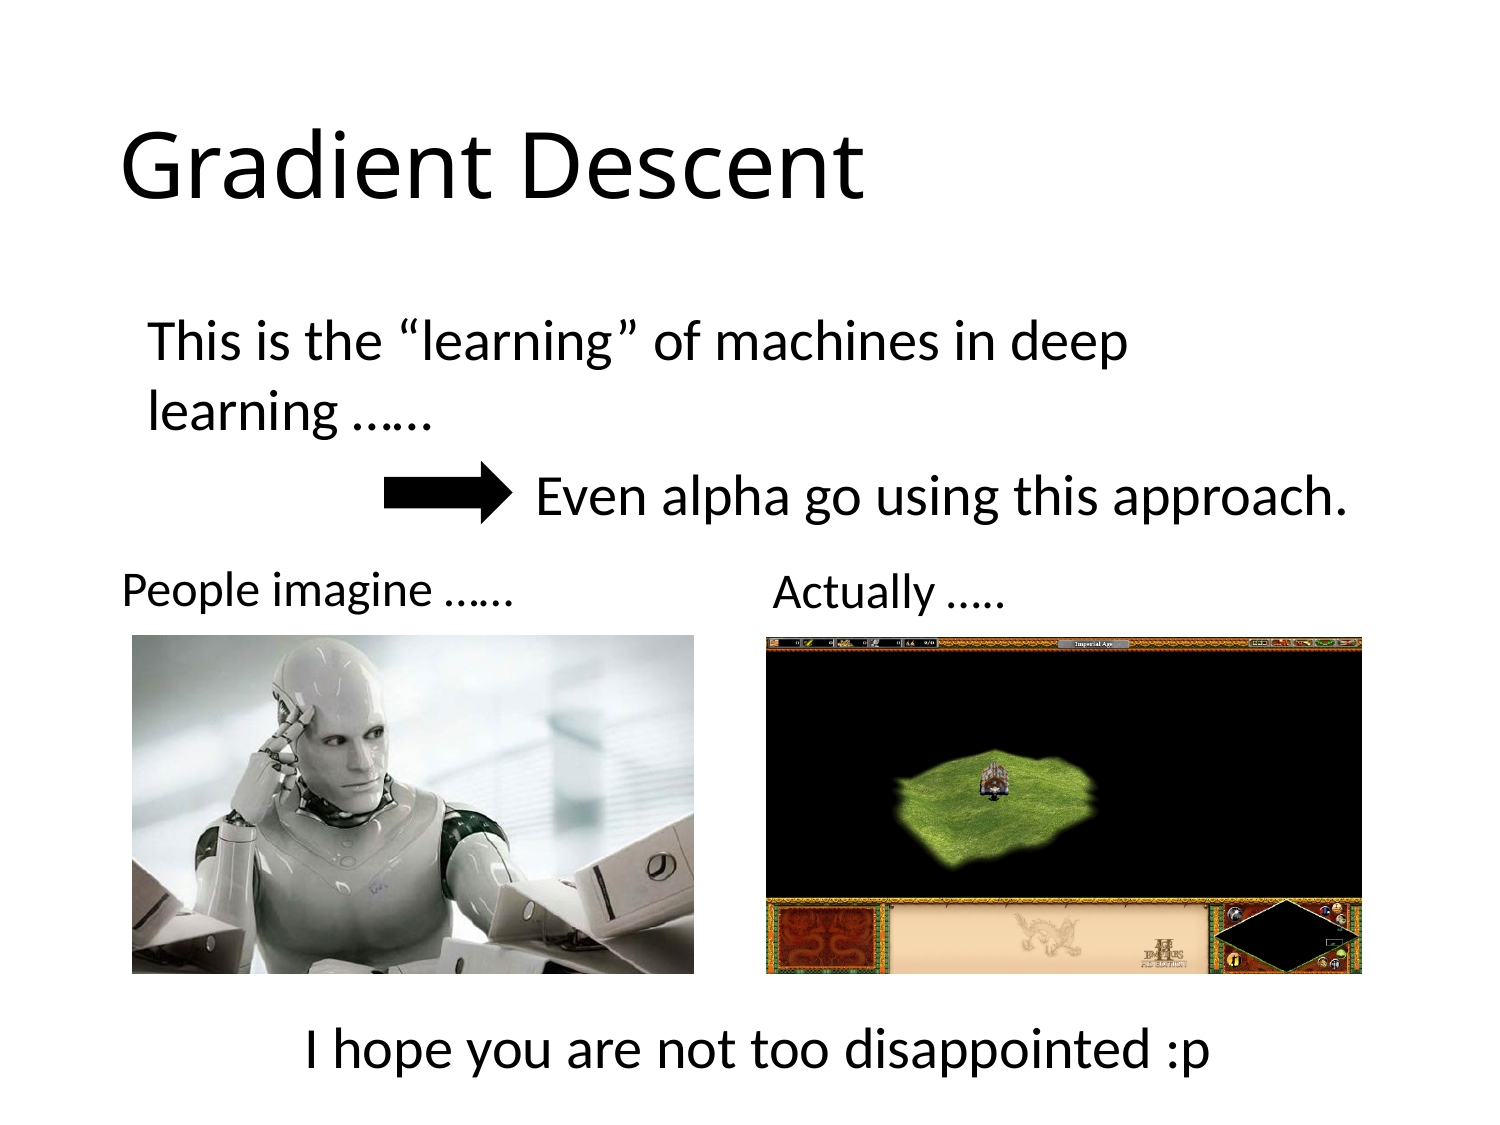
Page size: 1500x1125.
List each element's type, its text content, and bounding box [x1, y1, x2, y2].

text_box Even alpha go using this approach. [520, 449, 1397, 535]
title Gradient Descent [103, 59, 1397, 278]
text_box This is the “learning” of machines in deep learning …… [132, 294, 1297, 450]
text_box [384, 460, 513, 525]
text_box Actually ….. [757, 551, 1371, 627]
text_box People imagine …… [11, 548, 624, 624]
picture [766, 637, 1362, 974]
picture [132, 635, 694, 974]
text_box I hope you are not too disappointed :p [257, 1003, 1259, 1088]
